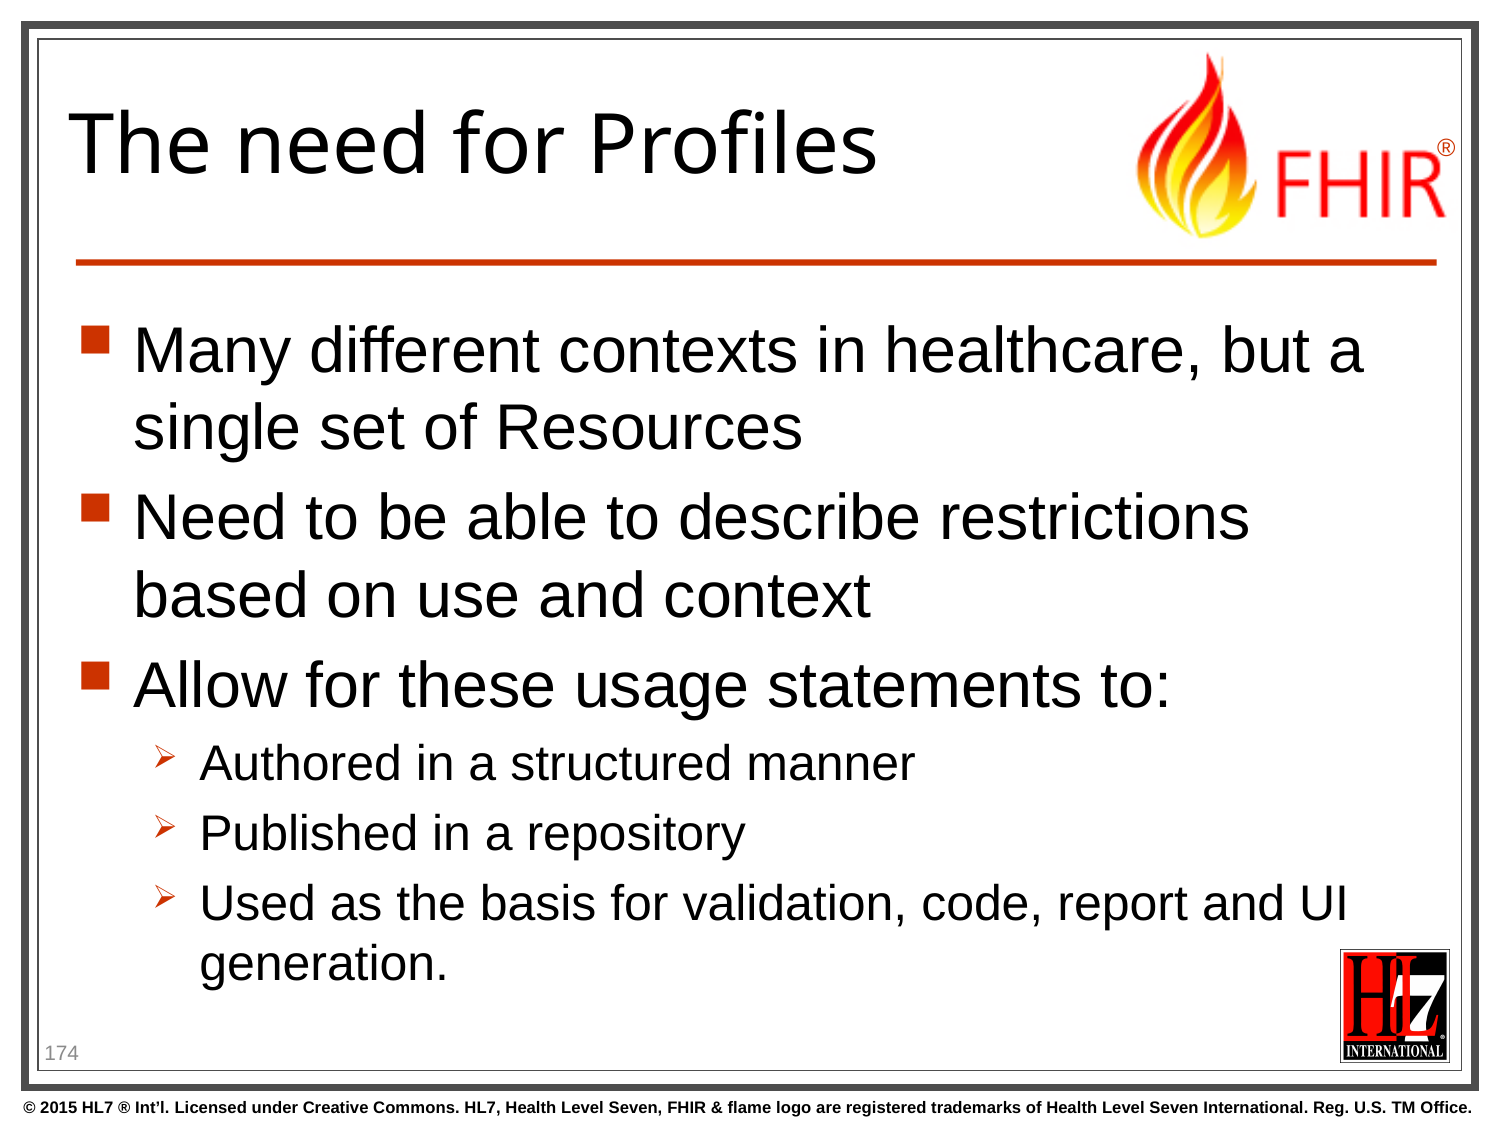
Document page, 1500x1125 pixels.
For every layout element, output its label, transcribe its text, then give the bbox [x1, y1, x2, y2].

slide_number 174 [29, 1034, 148, 1071]
picture [1124, 42, 1458, 249]
title The need for Profiles [53, 54, 1128, 244]
picture [1340, 949, 1450, 1063]
list Many different contexts in healthcare, but a single set of Resources Need to be able to describe restrictions based on use and context Allow for these usage statements to: Authored in a structured manner Published in a repository Used as the basis for validation, code, report and UI generation. [62, 299, 1438, 1059]
